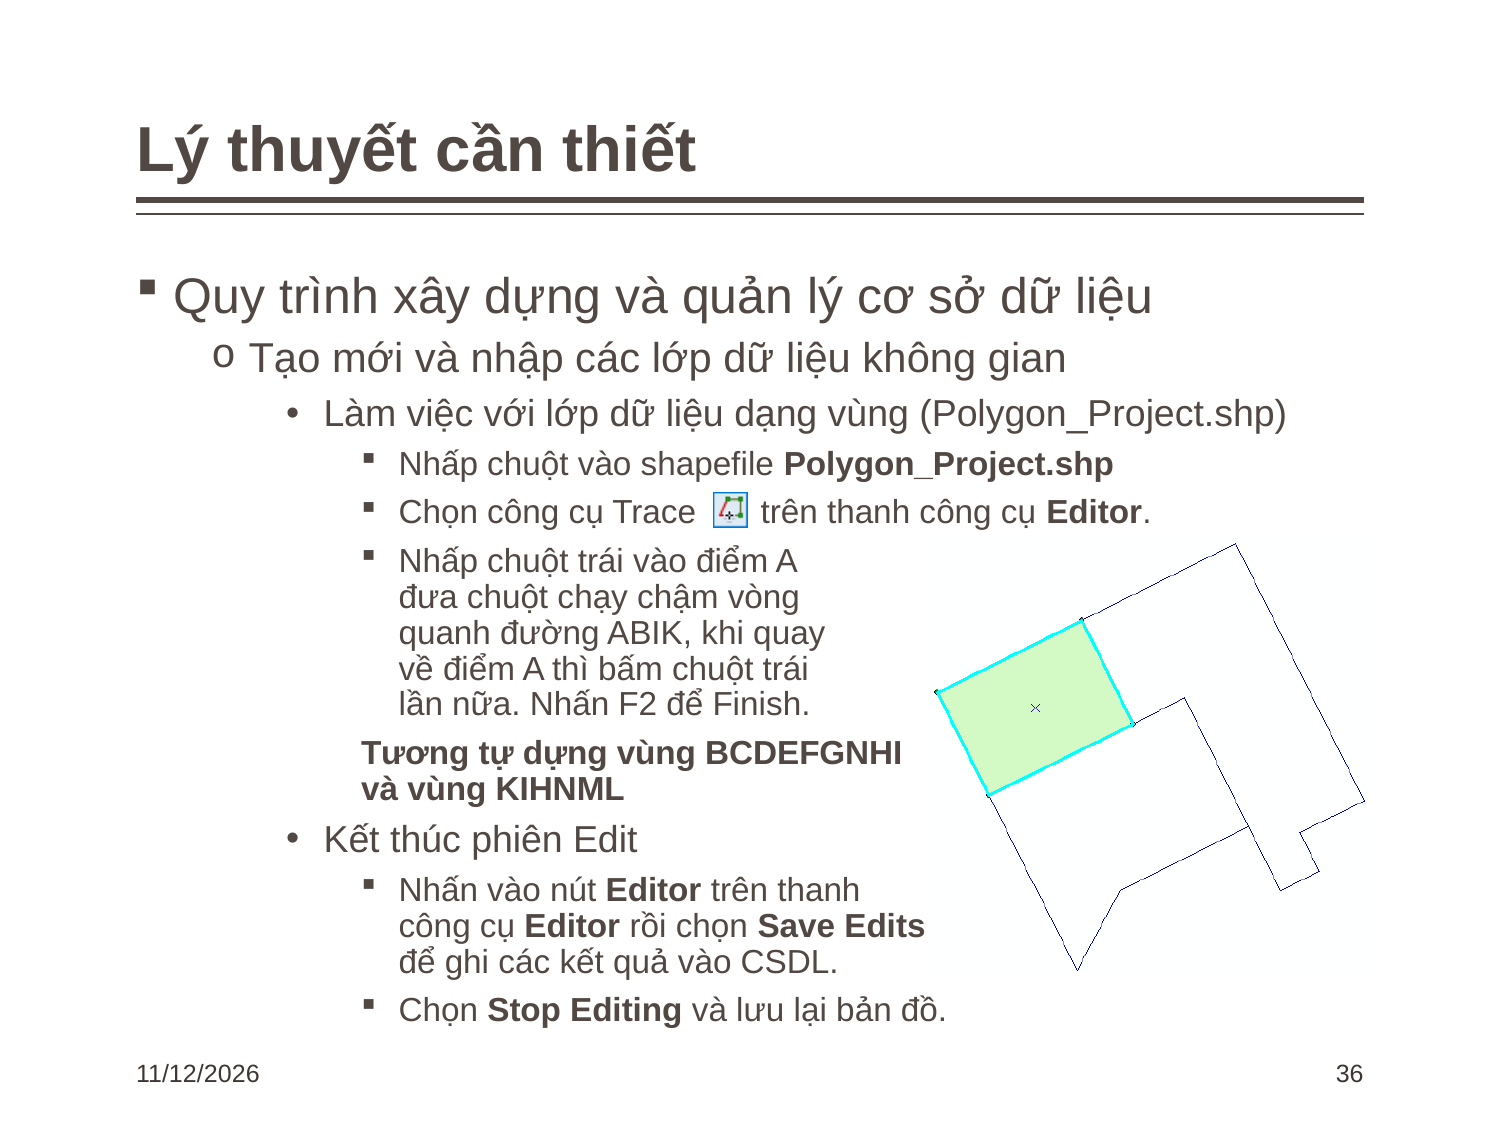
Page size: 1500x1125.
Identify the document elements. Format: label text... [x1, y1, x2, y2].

list Quy trình xây dựng và quản lý cơ sở dữ liệu Tạo mới và nhập các lớp dữ liệu không gian Làm việc với lớp dữ liệu dạng vùng (Polygon_Project.shp) Nhấp chuột vào shapefile Polygon_Project.shp Chọn công cụ Trace trên thanh công cụ Editor. Nhấp chuột trái vào điểm A đưa chuột chạy chậm vòng quanh đường ABIK, khi quay về điểm A thì bấm chuột trái lần nữa. Nhấn F2 để Finish. Tương tự dựng vùng BCDEFGNHI và vùng KIHNML Kết thúc phiên Edit Nhấn vào nút Editor trên thanh công cụ Editor rồi chọn Save Edits để ghi các kết quả vào CSDL. Chọn Stop Editing và lưu lại bản đồ. [135, 262, 1364, 1043]
picture [713, 492, 748, 528]
slide_number 36 [1138, 1042, 1364, 1103]
picture [930, 538, 1369, 975]
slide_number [135, 1042, 362, 1103]
title Lý thuyết cần thiết [135, 12, 1364, 193]
